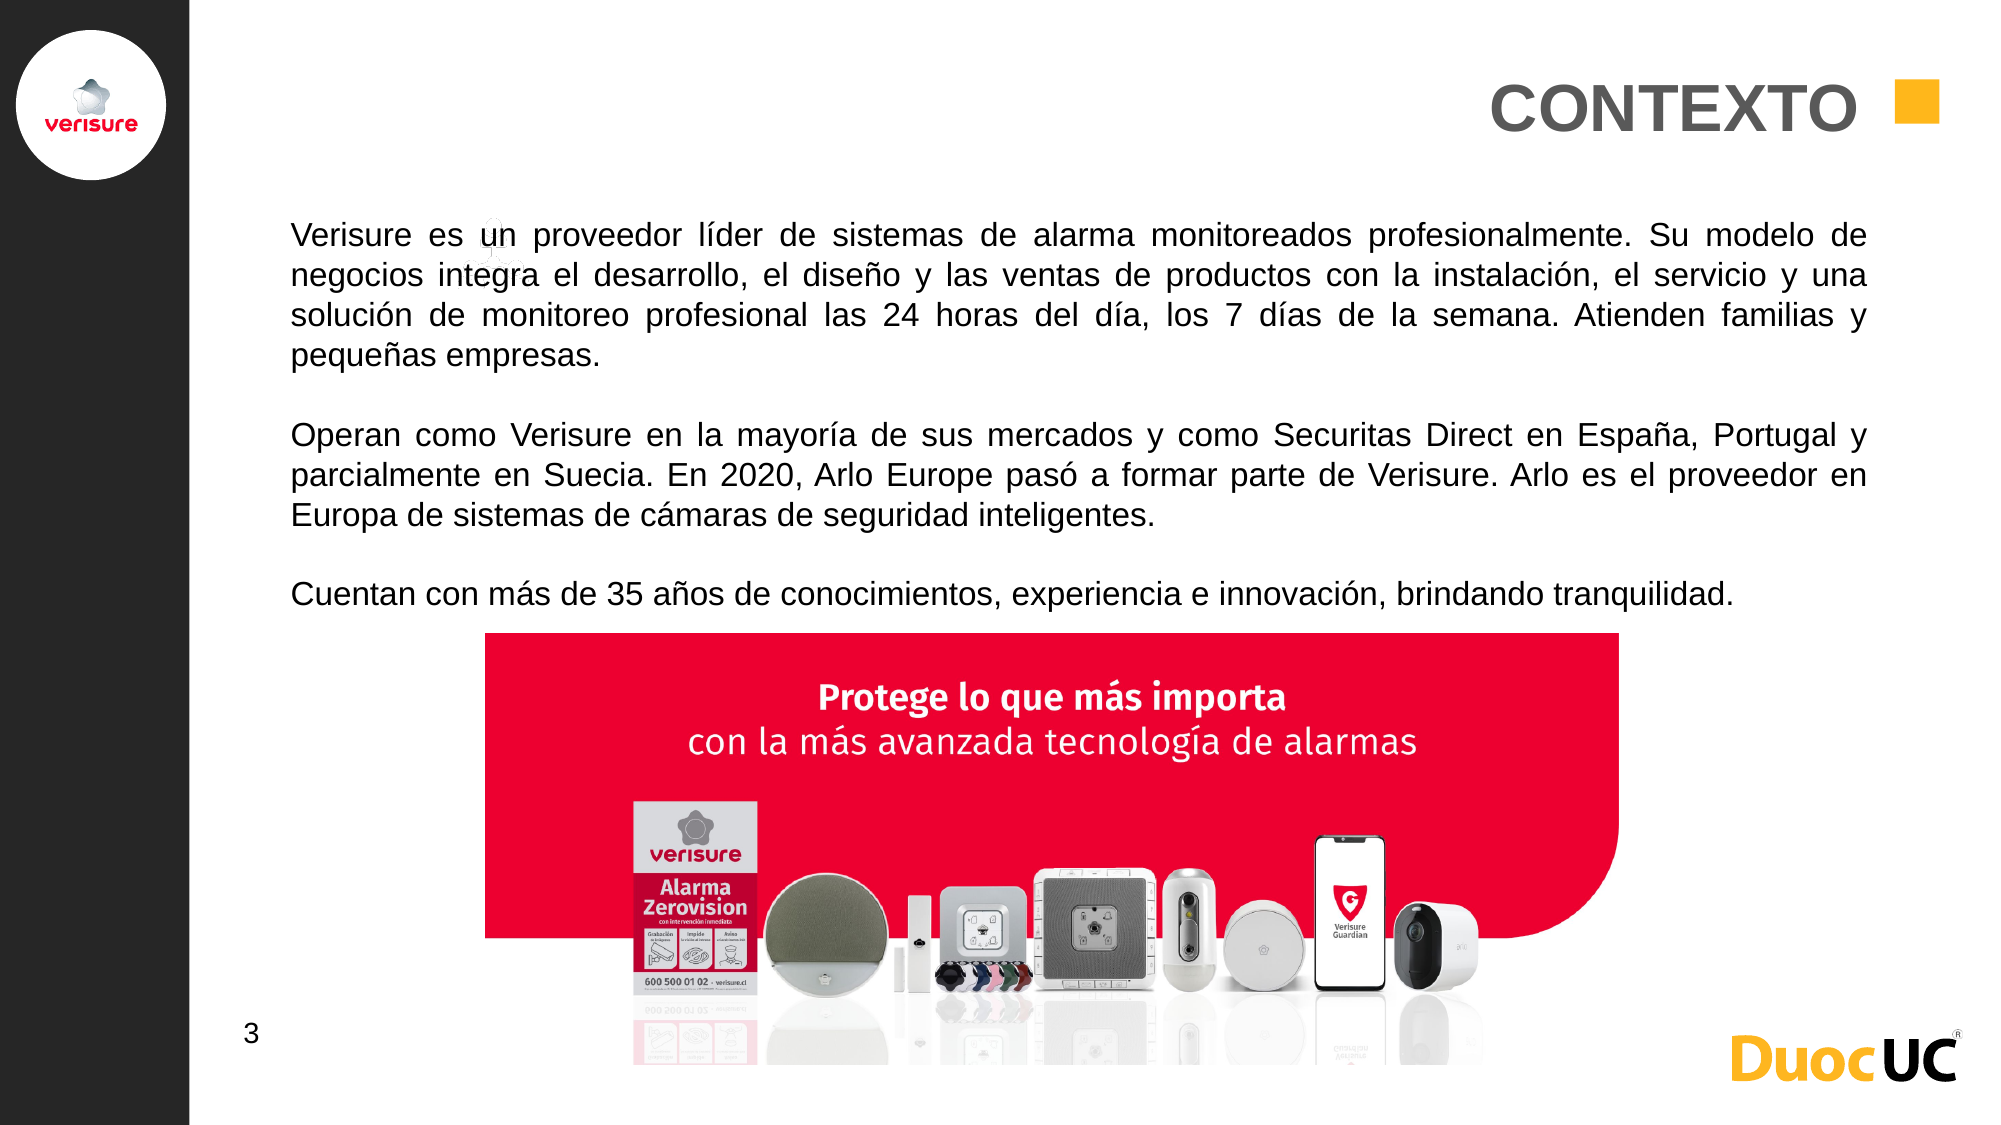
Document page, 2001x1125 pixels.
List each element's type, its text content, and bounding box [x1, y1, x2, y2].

picture [15, 29, 167, 181]
list CONTEXTO [891, 66, 1875, 144]
picture [458, 218, 530, 290]
picture [1952, 1029, 1963, 1039]
text_box 3 [228, 1006, 266, 1057]
picture [485, 633, 1619, 1065]
text_box Verisure es un proveedor líder de sistemas de alarma monitoreados profesionalmente. Su modelo de negocios integra el desarrollo, el diseño y las ventas de productos con la instalación, el servicio y una solución de monitoreo profesional las 24 horas del día, los 7 días de la semana. Atienden familias y pequeñas empresas. Operan como Verisure en la mayoría de sus mercados y como Securitas Direct en España, Portugal y parcialmente en Suecia. En 2020, Arlo Europe pasó a formar parte de Verisure. Arlo es el proveedor en Europa de sistemas de cámaras de seguridad inteligentes. Cuentan con más de 35 años de conocimientos, experiencia e innovación, brindando tranquilidad. [275, 205, 1885, 645]
